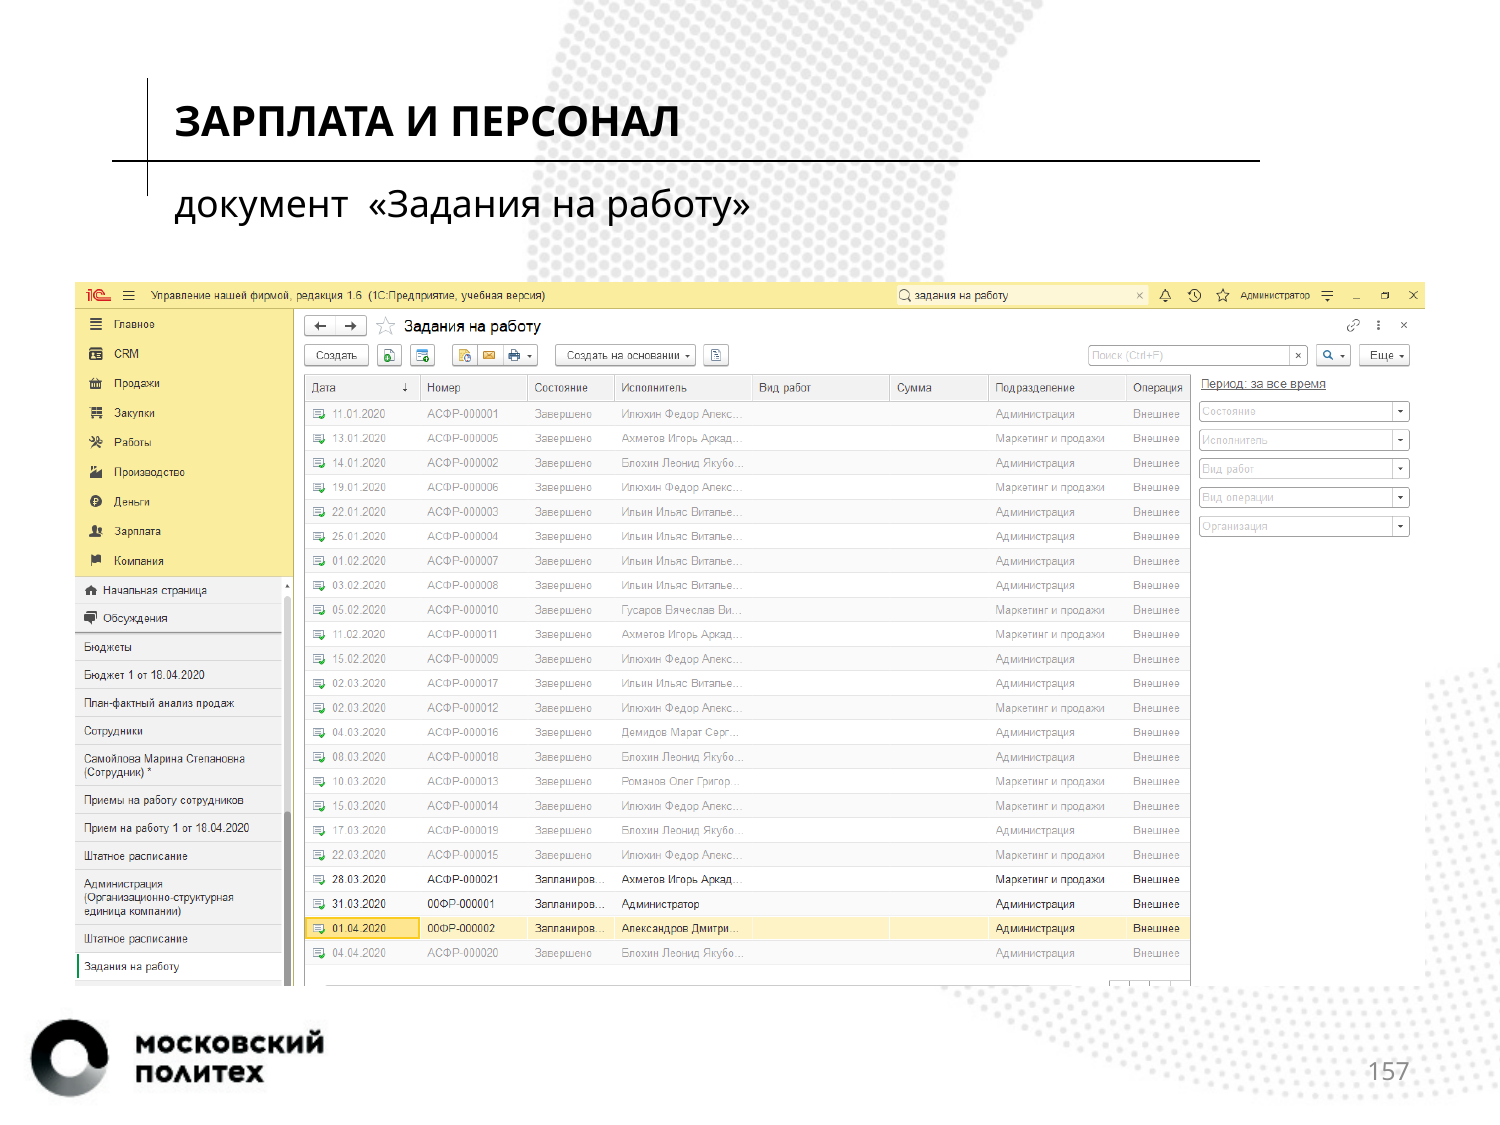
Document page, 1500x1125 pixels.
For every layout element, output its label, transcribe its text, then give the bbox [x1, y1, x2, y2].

slide_number 157 [1074, 1042, 1425, 1103]
picture [0, 0, 1500, 1125]
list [74, 281, 1426, 986]
text_box ЗАРПЛАТА И ПЕРСОНАЛ [159, 78, 1427, 161]
title документ «Задания на работу» [159, 161, 1427, 244]
